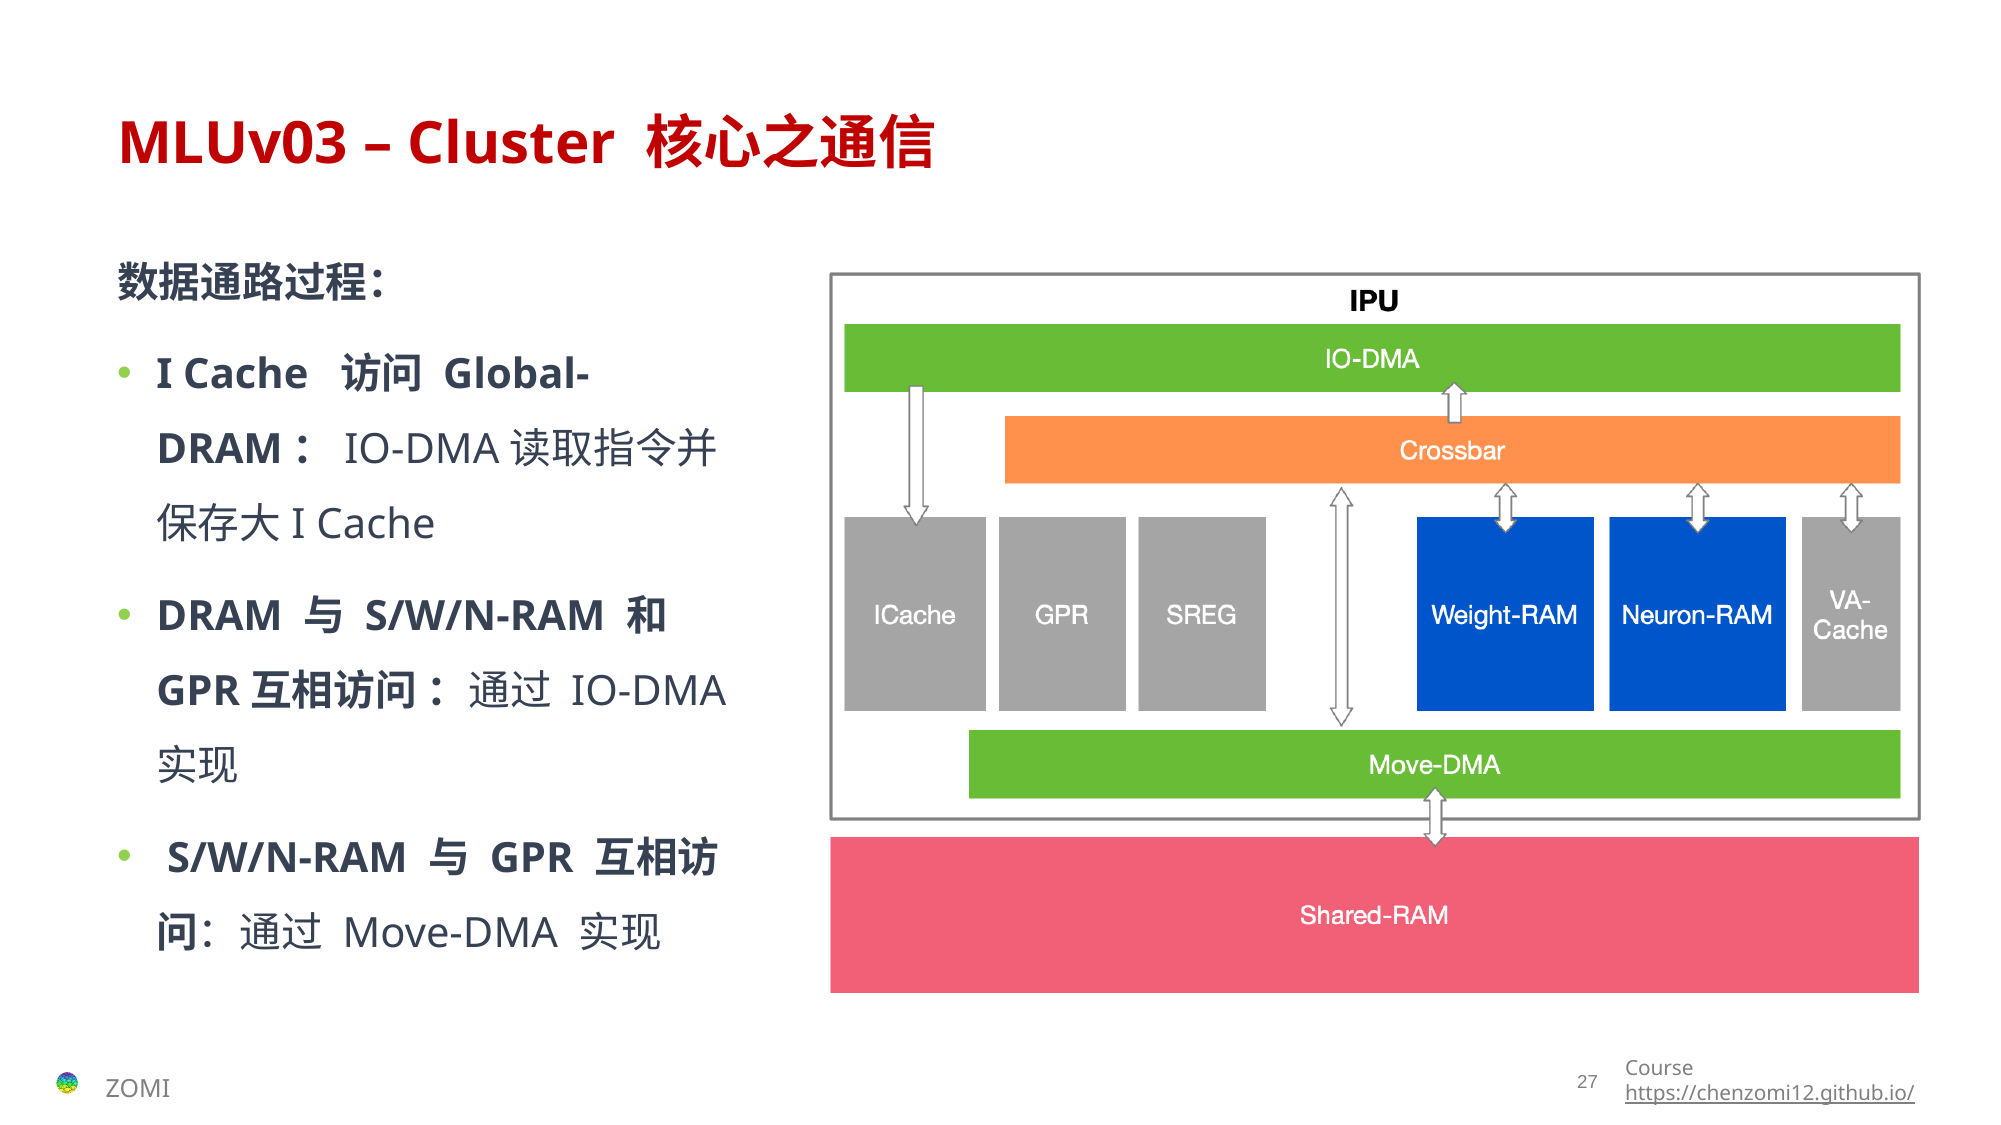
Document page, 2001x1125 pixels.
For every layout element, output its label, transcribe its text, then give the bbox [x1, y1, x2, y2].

list 数据通路过程： I Cache 访问 Global-DRAM：IO-DMA读取指令并保存大I Cache DRAM 与 S/W/N-RAM 和 GPR互相访问 ：通过 IO-DMA 实现 S/W/N-RAM 与 GPR 互相访问：通过 Move-DMA 实现 [102, 223, 750, 1043]
title MLUv03 – Cluster 核心之通信 [102, 91, 1901, 189]
picture [57, 1073, 77, 1093]
picture [827, 272, 1921, 993]
